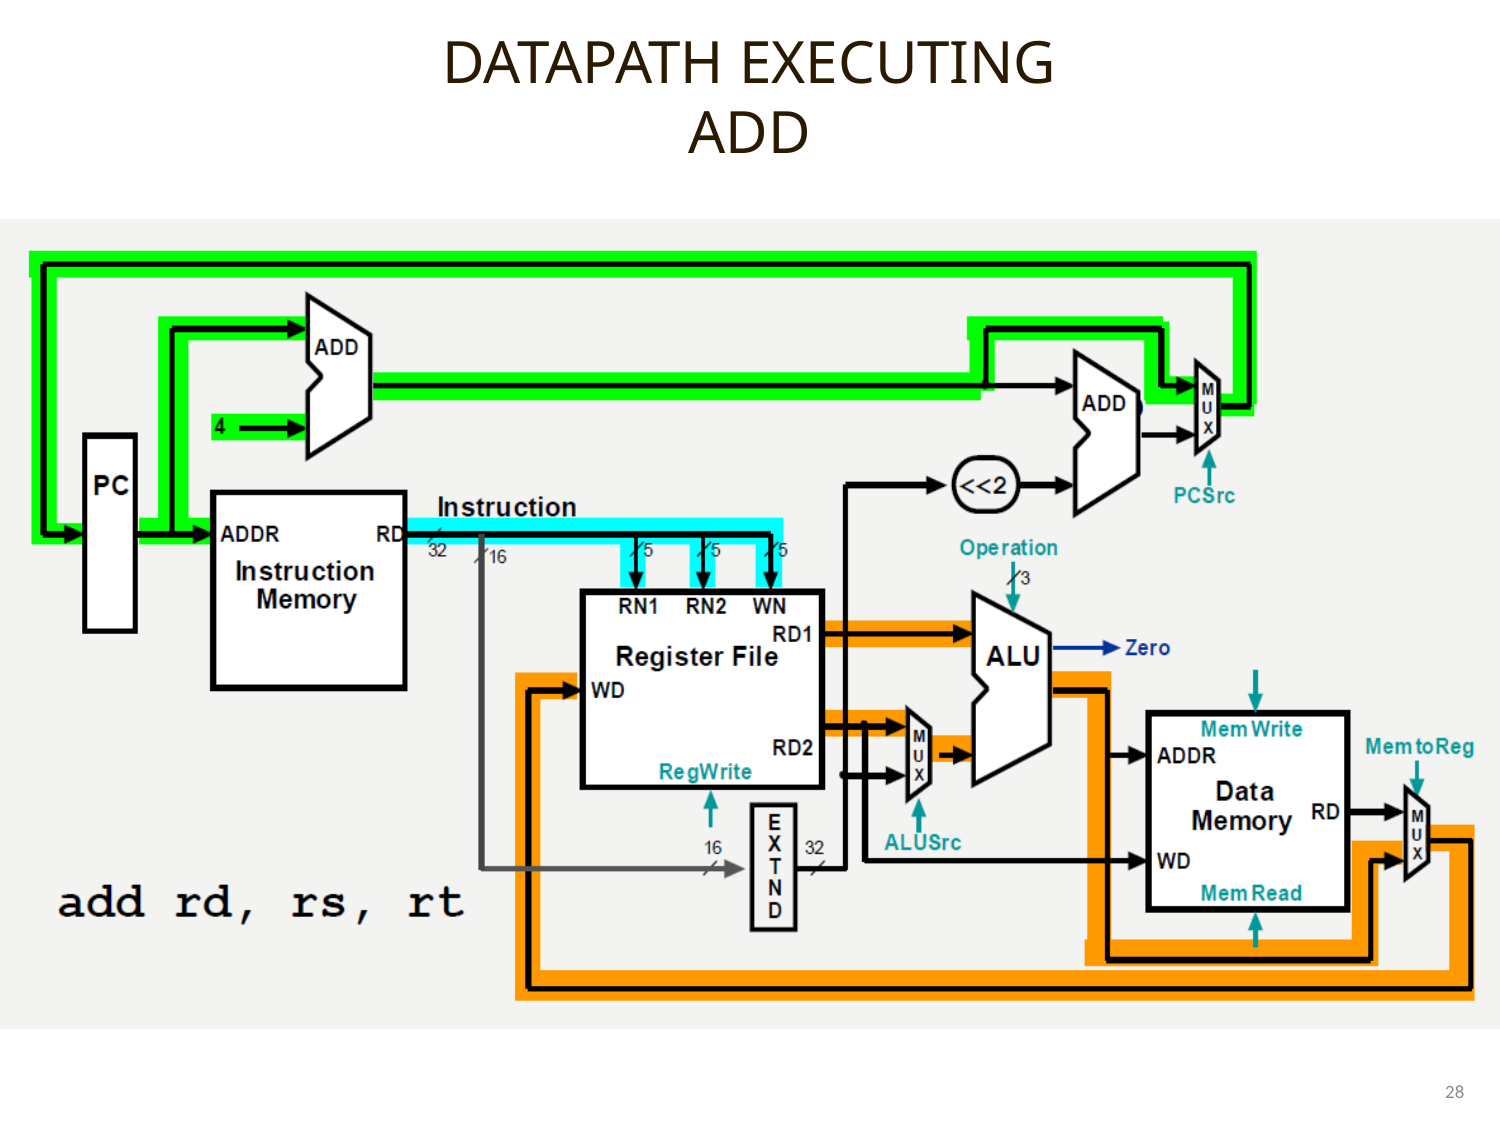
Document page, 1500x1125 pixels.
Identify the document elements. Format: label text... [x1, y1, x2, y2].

picture [0, 219, 1500, 1029]
text_box DATAPATH EXECUTING ADD [374, 18, 1125, 173]
